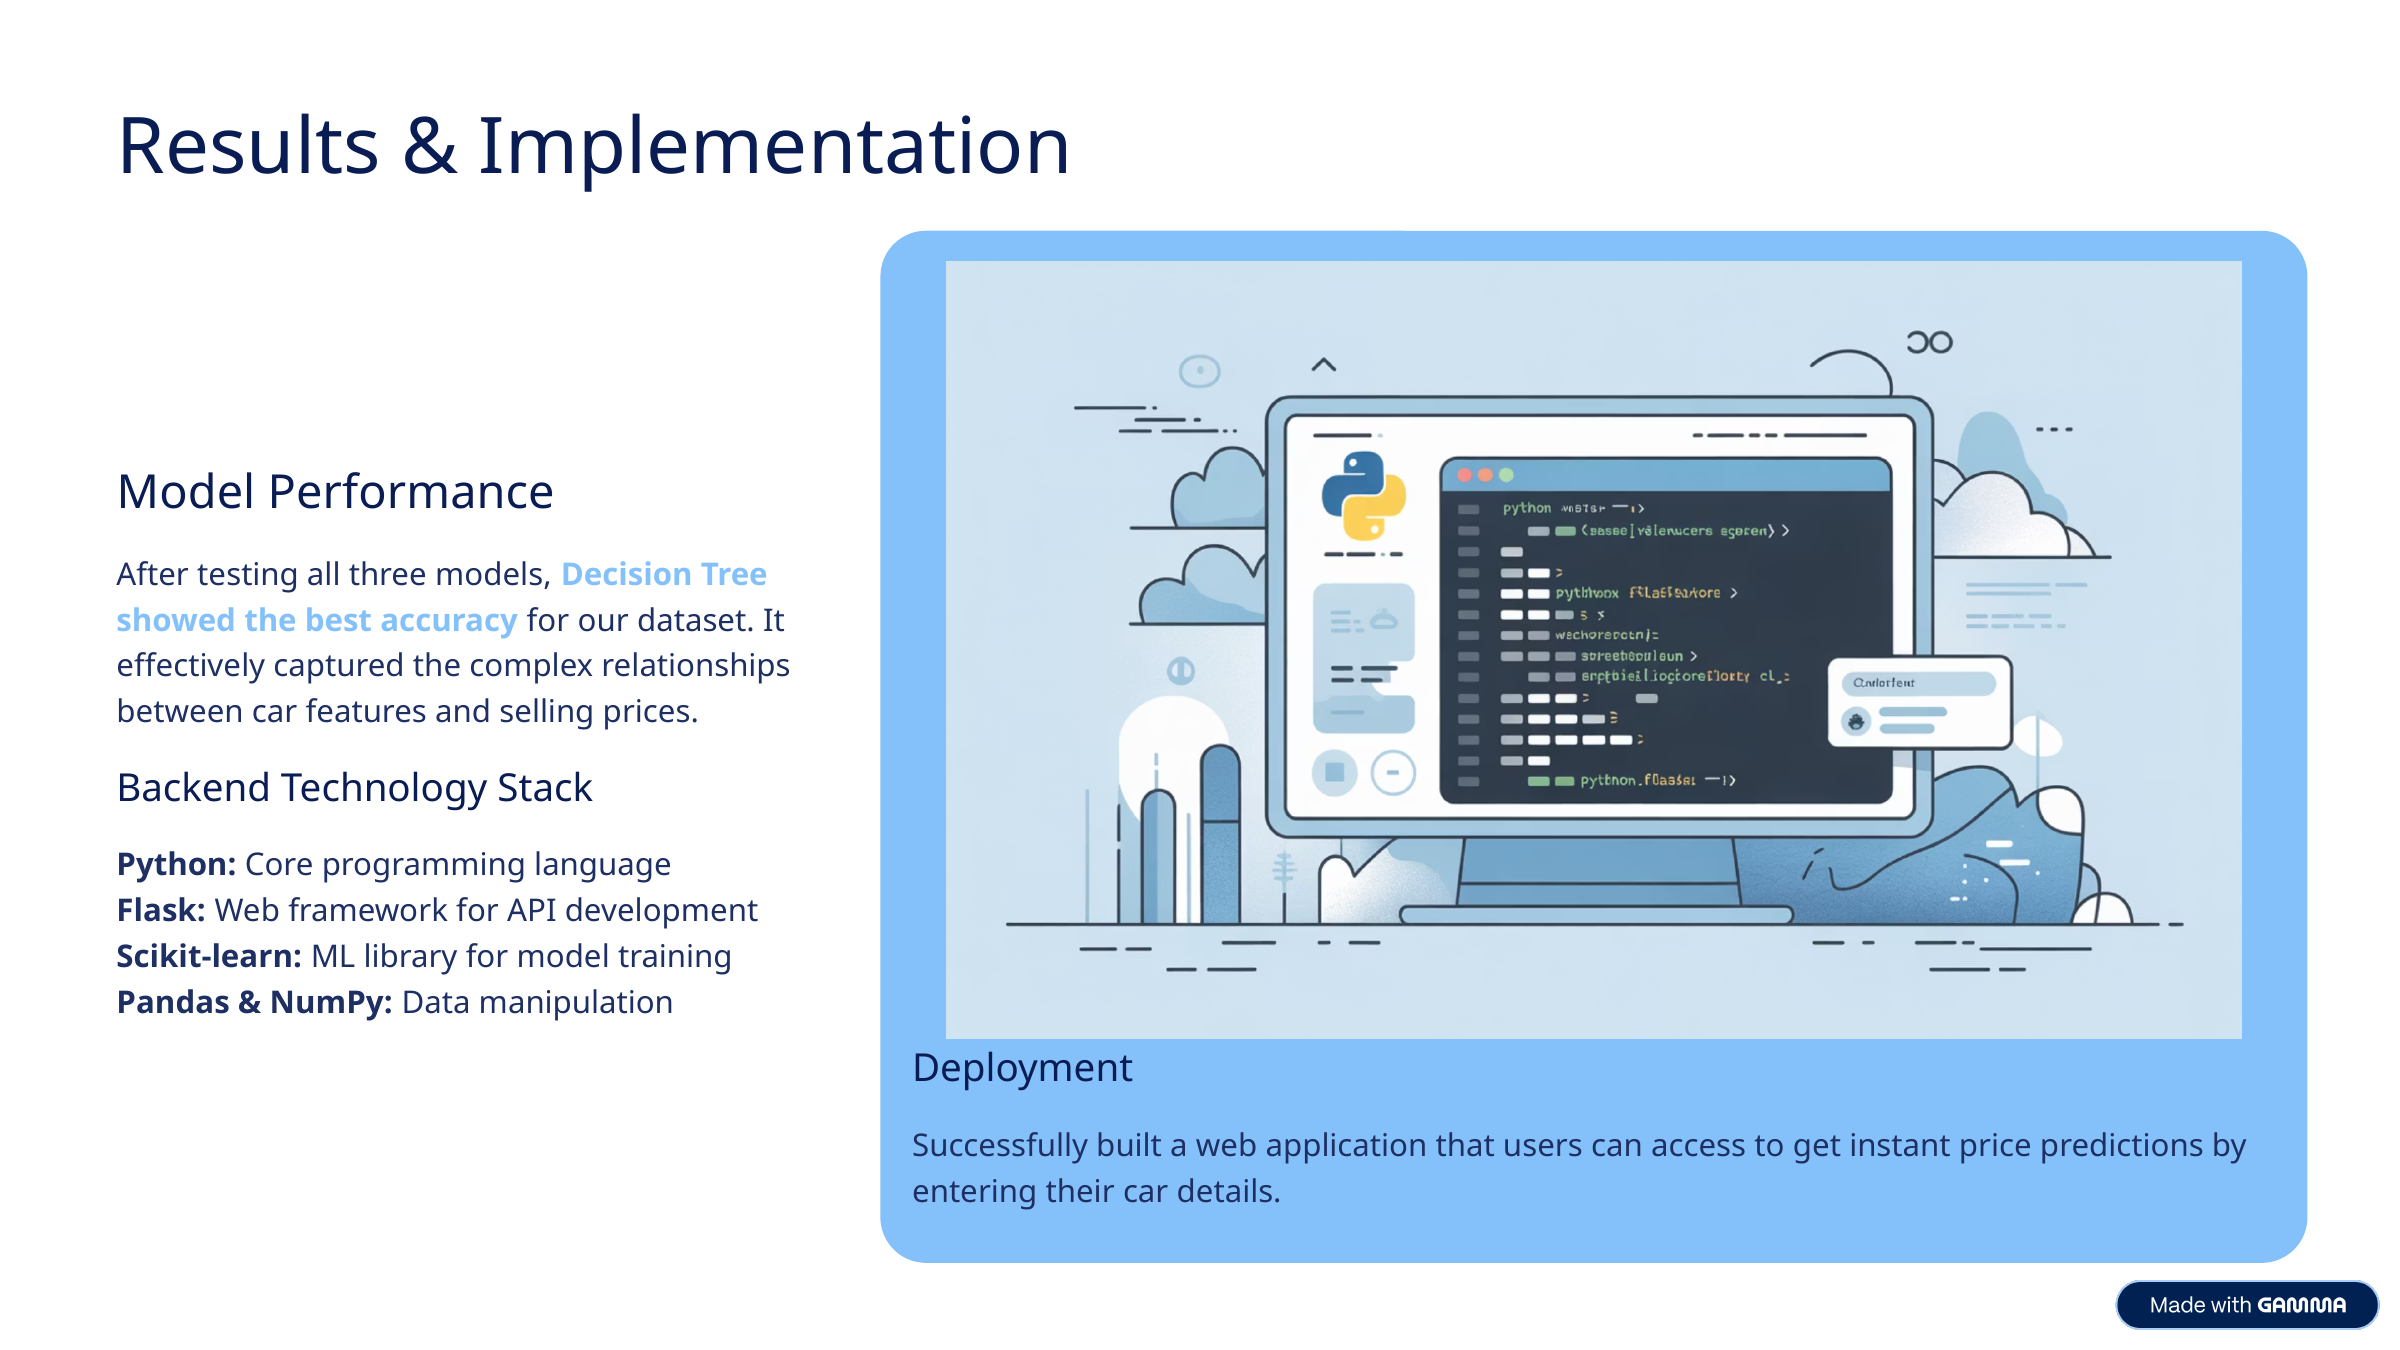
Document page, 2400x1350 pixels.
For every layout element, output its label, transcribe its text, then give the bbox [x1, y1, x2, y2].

picture [2106, 1271, 2389, 1339]
text_box Deployment [912, 1040, 1308, 1090]
picture [946, 261, 2242, 1039]
text_box After testing all three models, Decision Tree showed the best accuracy for our dataset. It effectively captured the complex relationships between car features and selling prices. [116, 545, 825, 733]
text_box Model Performance [116, 459, 592, 519]
text_box [880, 230, 2308, 1263]
text_box Results & Implementation [116, 91, 1080, 191]
text_box Python: Core programming language Flask: Web framework for API development Scikit-learn: ML library for model training Pandas & NumPy: Data manipulation [116, 836, 825, 1024]
text_box Backend Technology Stack [116, 759, 618, 810]
text_box Successfully built a web application that users can access to get instant price predictions by entering their car details. [912, 1116, 2276, 1211]
